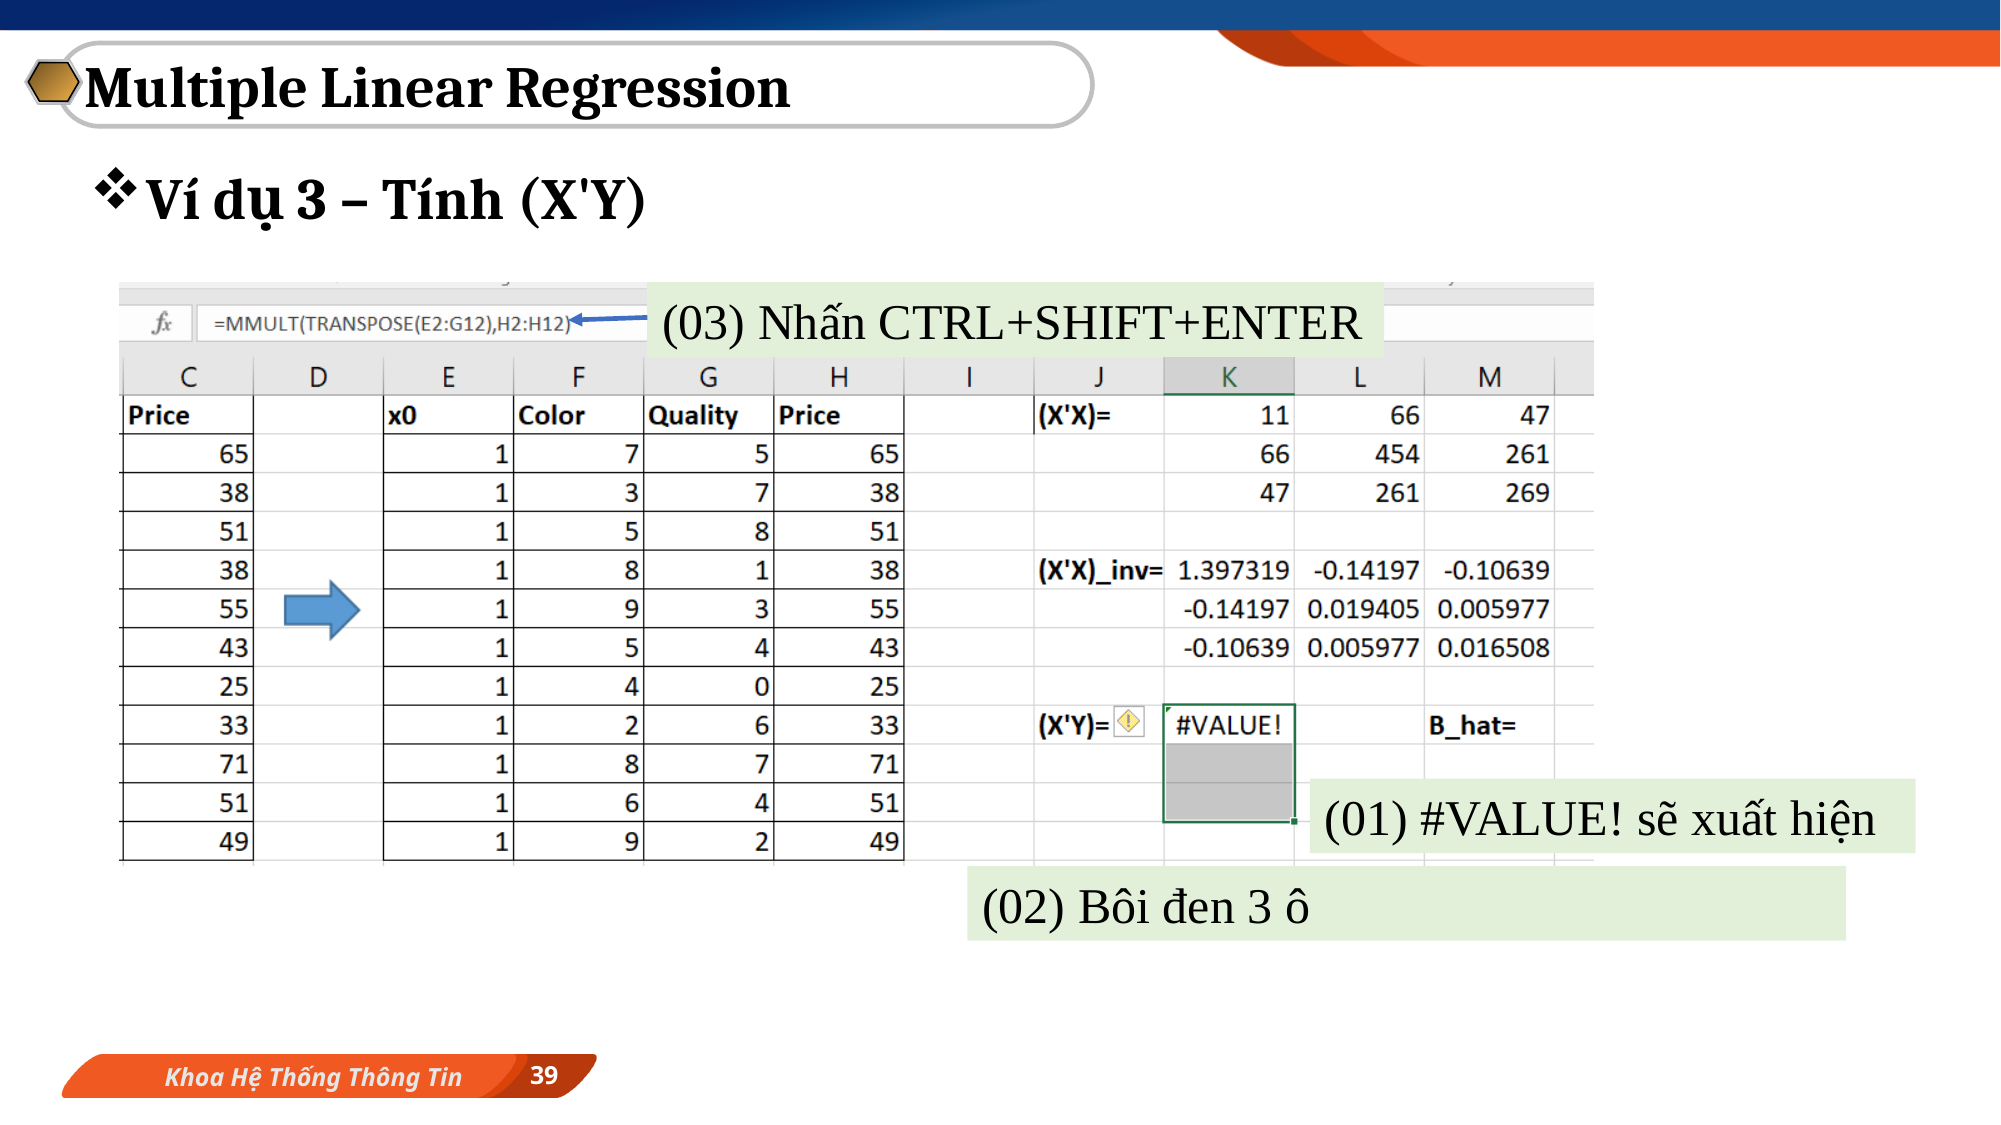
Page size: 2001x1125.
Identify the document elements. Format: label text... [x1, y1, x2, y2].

picture [119, 281, 1594, 867]
footer Khoa Hệ Thống Thông Tin [119, 1054, 508, 1098]
picture [0, 0, 2001, 71]
text_box (01) #VALUE! sẽ xuất hiện [1599, 778, 1916, 854]
slide_number 39 [508, 1046, 574, 1106]
picture [34, 1017, 624, 1125]
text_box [24, 42, 1093, 127]
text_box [567, 317, 648, 321]
text_box (02) Bôi đen 3 ô [967, 865, 1847, 941]
text_box Ví dụ 3 – Tính (X'Y) [74, 153, 912, 255]
